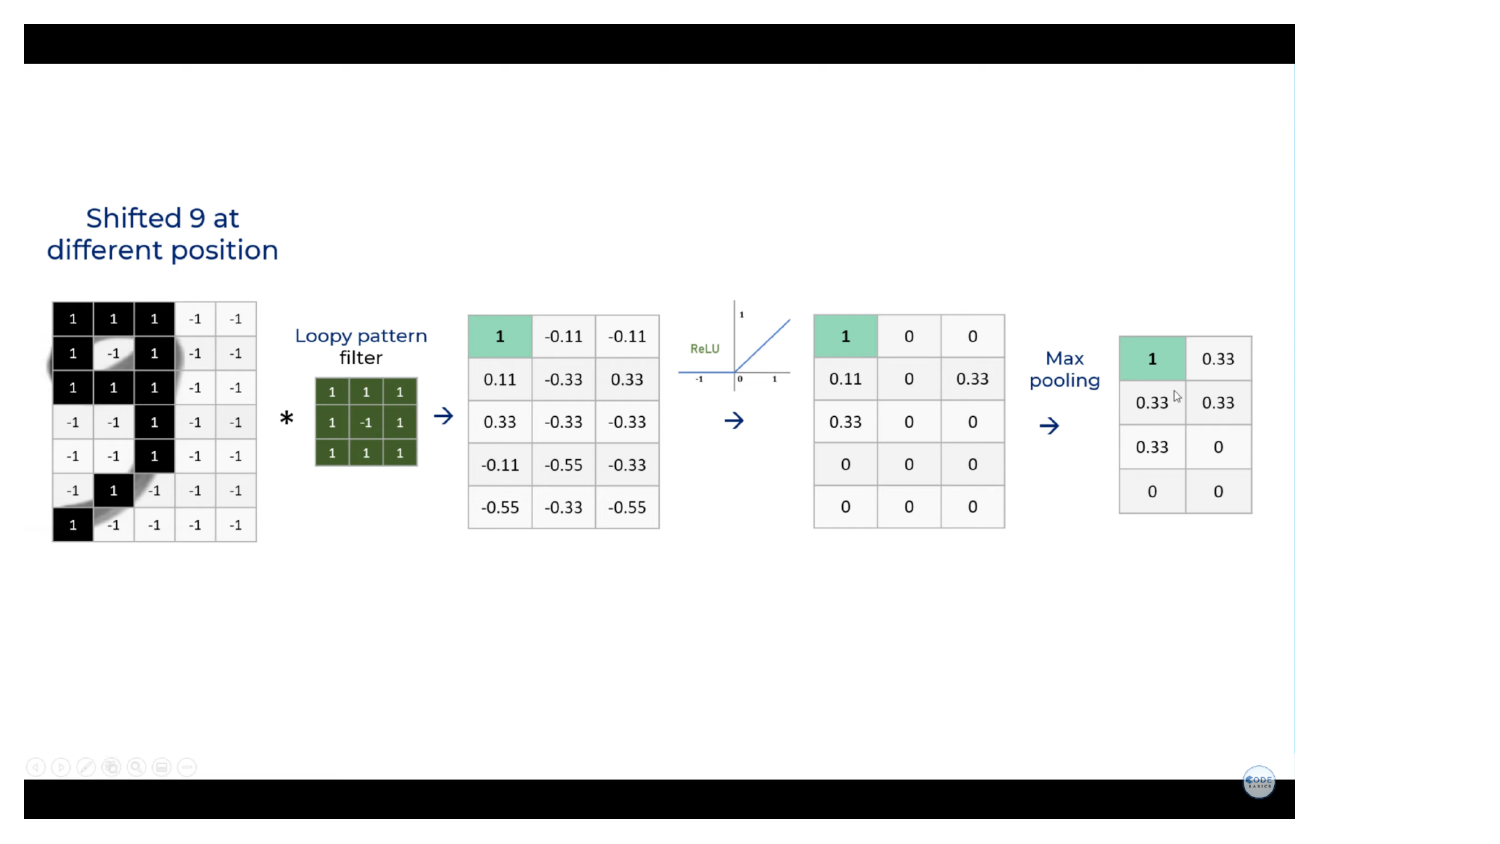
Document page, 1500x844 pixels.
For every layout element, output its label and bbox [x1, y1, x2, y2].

picture [24, 24, 1296, 819]
